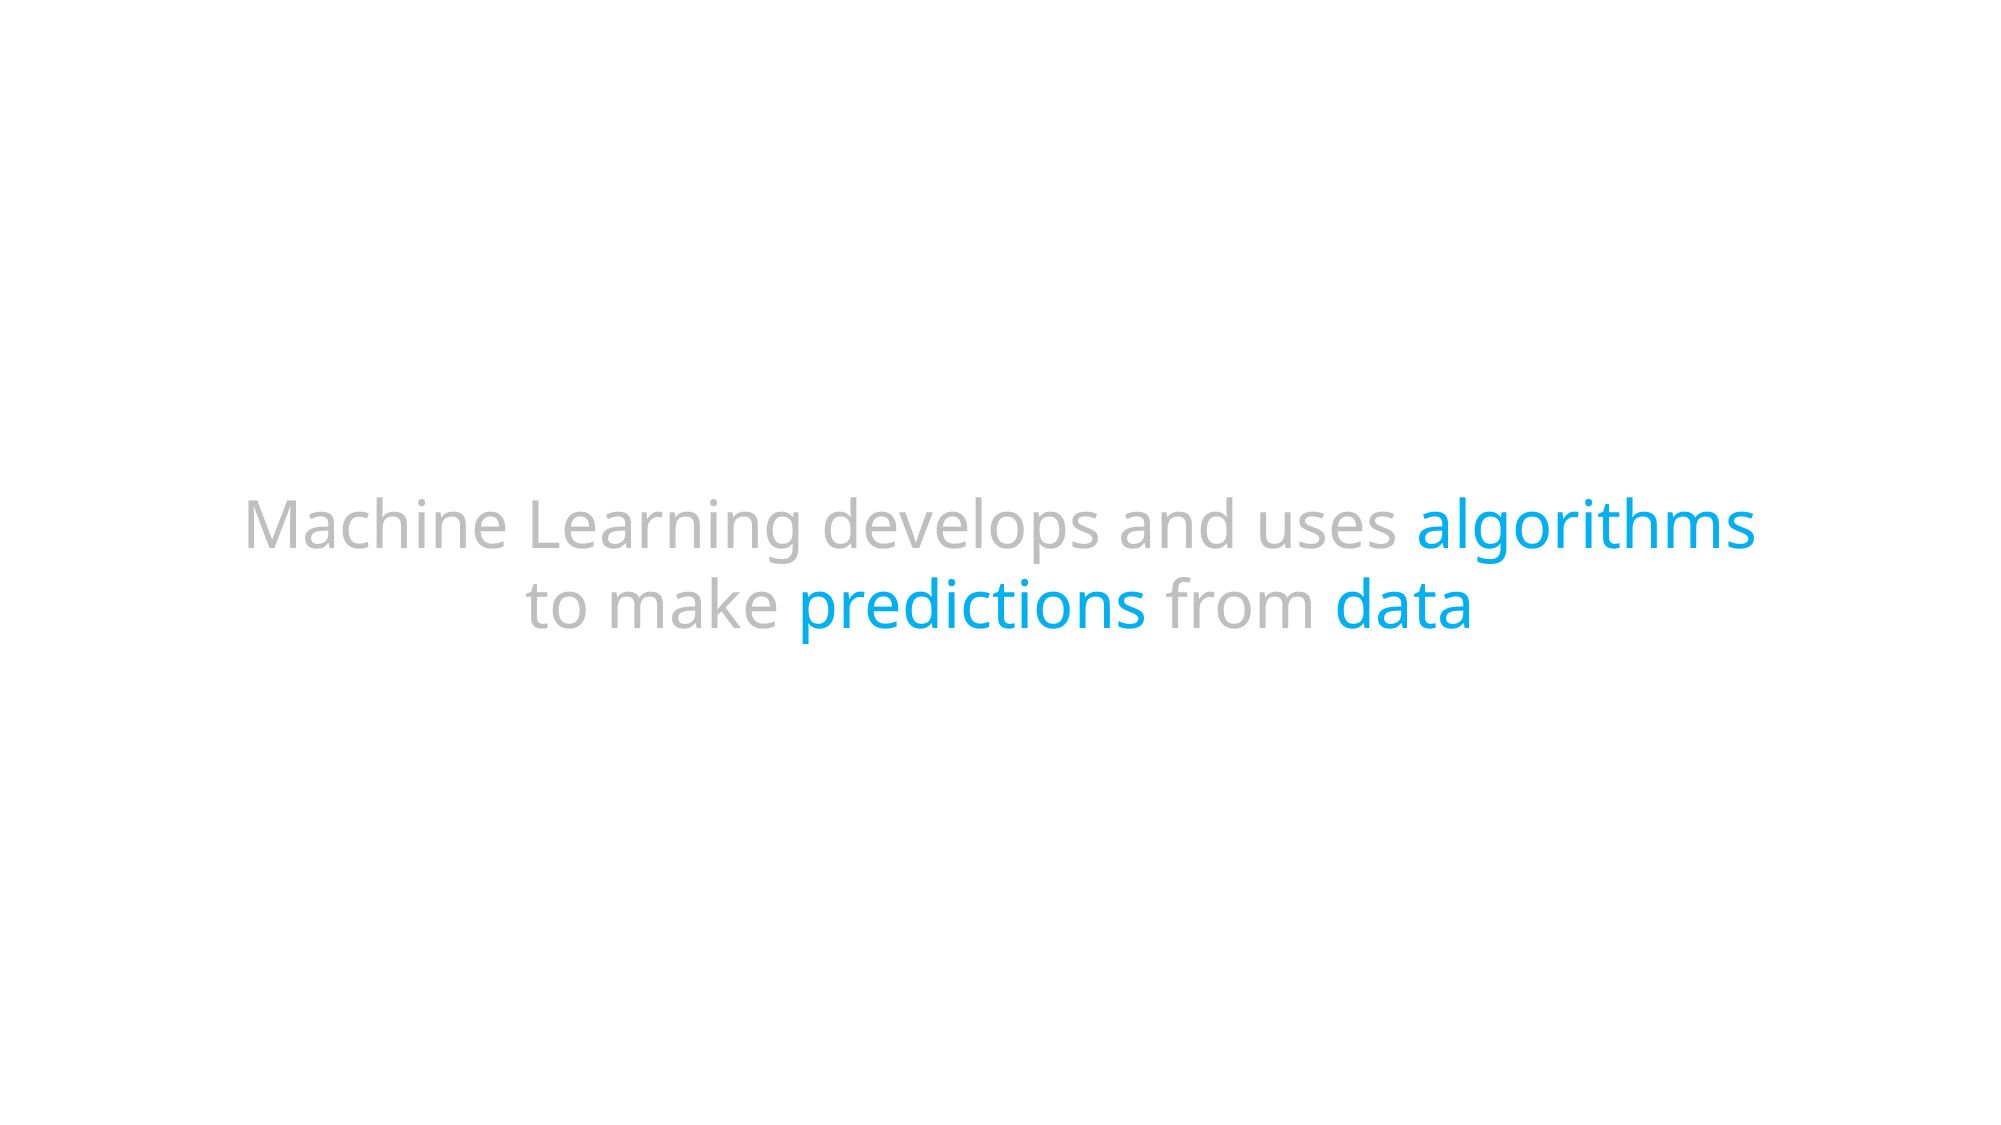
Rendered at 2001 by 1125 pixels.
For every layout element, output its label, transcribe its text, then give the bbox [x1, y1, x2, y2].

text_box Machine Learning develops and uses algorithms to make predictions from data [227, 474, 1773, 649]
